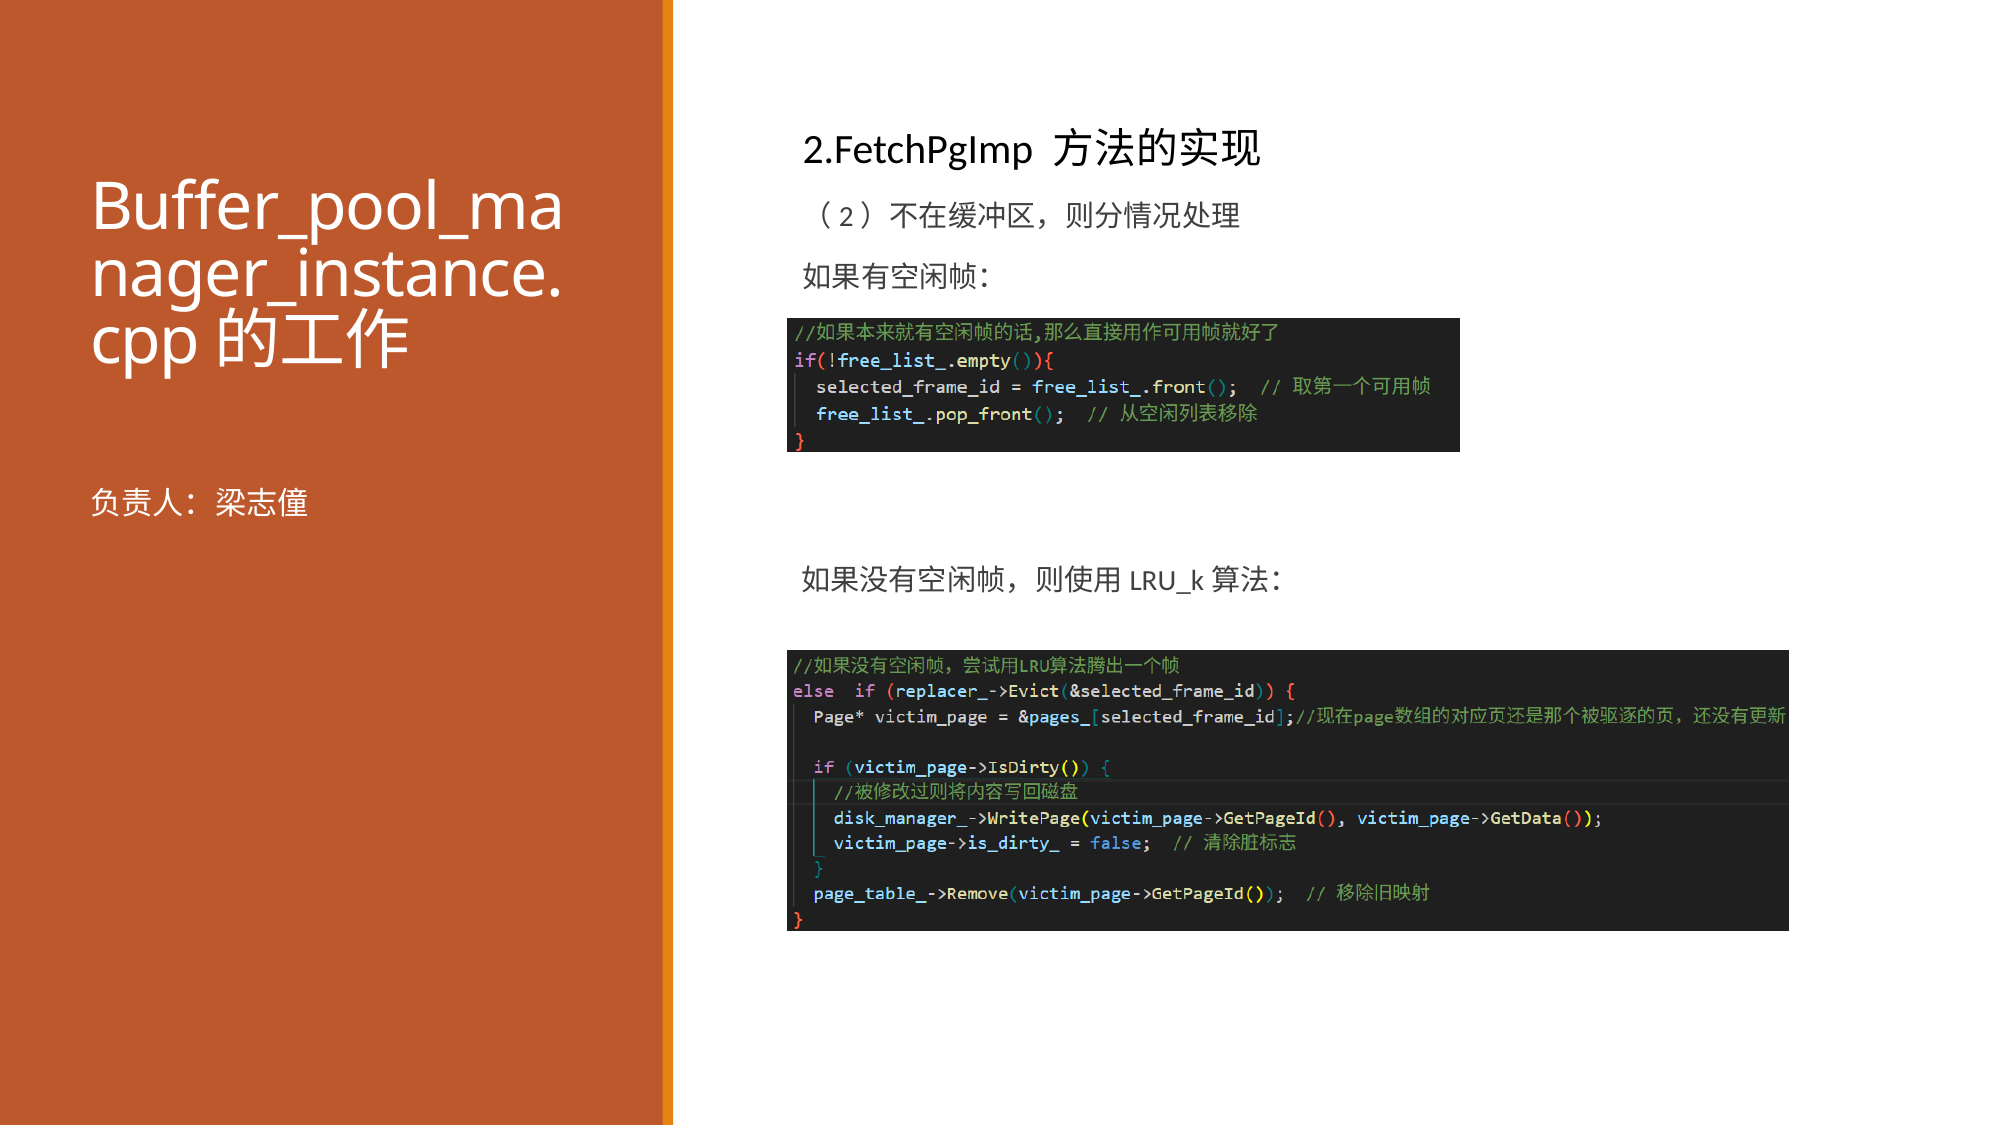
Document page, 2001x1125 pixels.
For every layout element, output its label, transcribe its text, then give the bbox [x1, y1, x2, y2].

list 2.FetchPgImp 方法的实现 （2）不在缓冲区，则分情况处理 如果有空闲帧： 如果没有空闲帧，则使用LRU_k算法： [787, 120, 1853, 983]
picture [786, 649, 1789, 931]
list 负责人：梁志僮 [75, 479, 600, 1035]
picture [786, 317, 1461, 453]
title Buffer_pool_manager_instance.cpp的工作 [75, 97, 600, 385]
